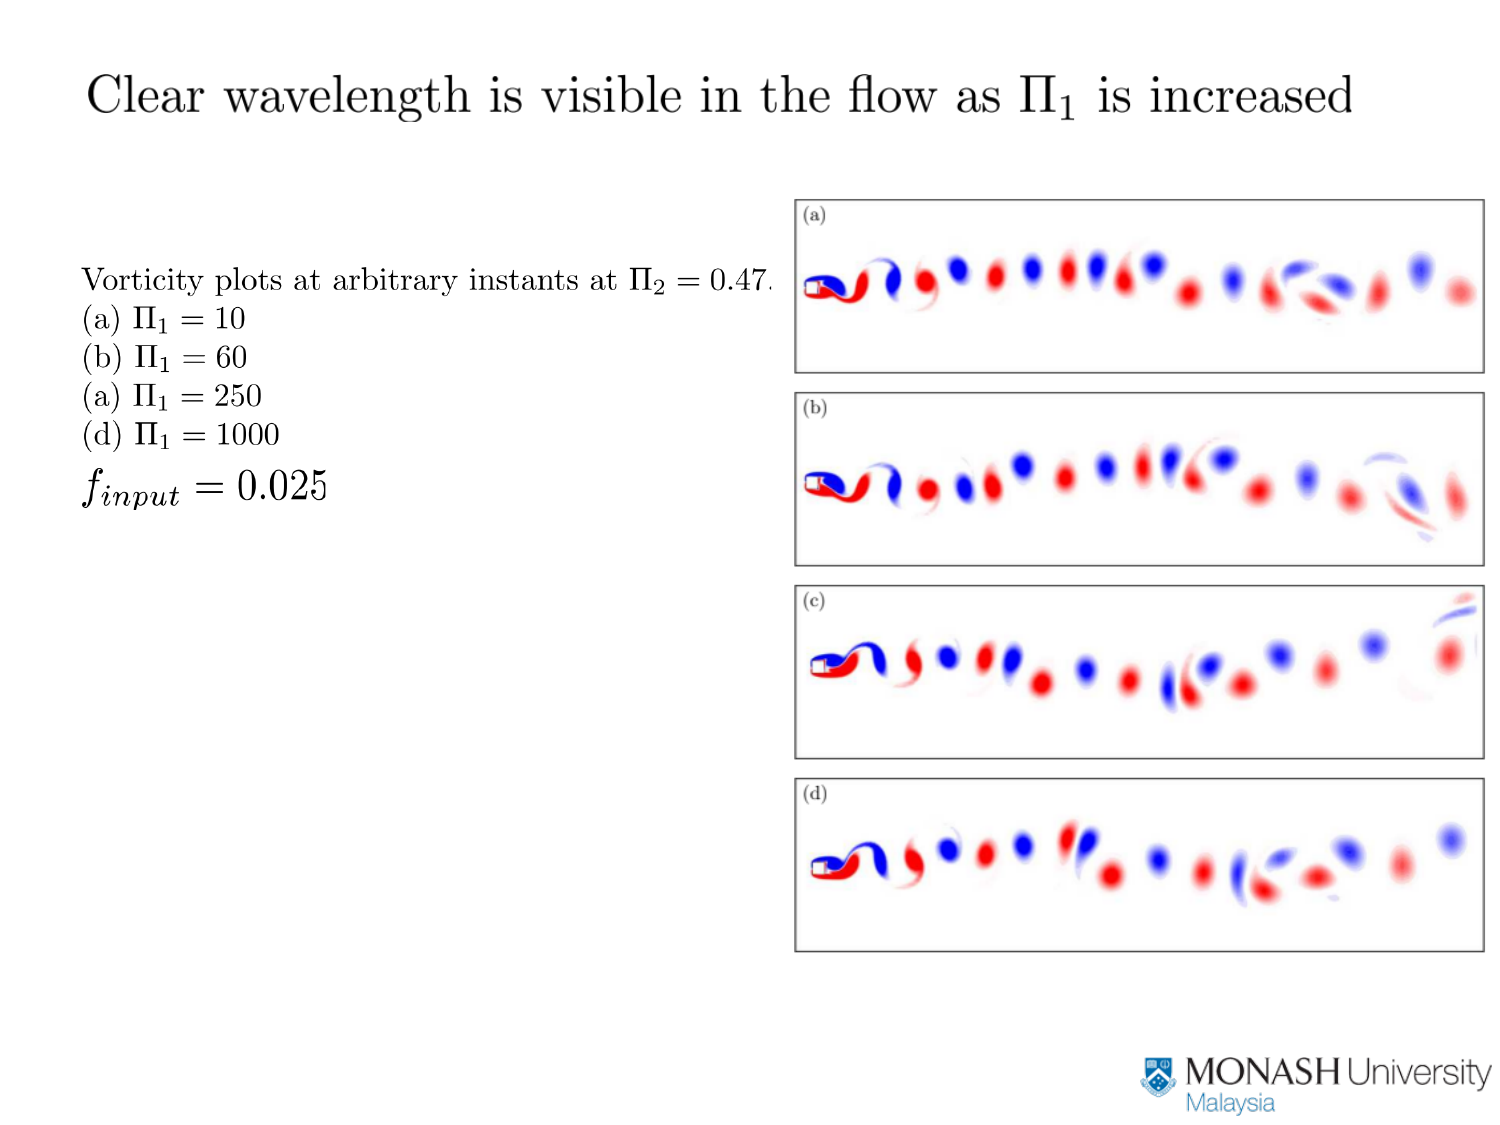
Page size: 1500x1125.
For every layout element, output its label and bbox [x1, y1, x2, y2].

picture [80, 467, 326, 510]
picture [81, 266, 772, 452]
picture [87, 74, 1352, 123]
picture [1136, 1056, 1495, 1117]
picture [776, 182, 1495, 965]
